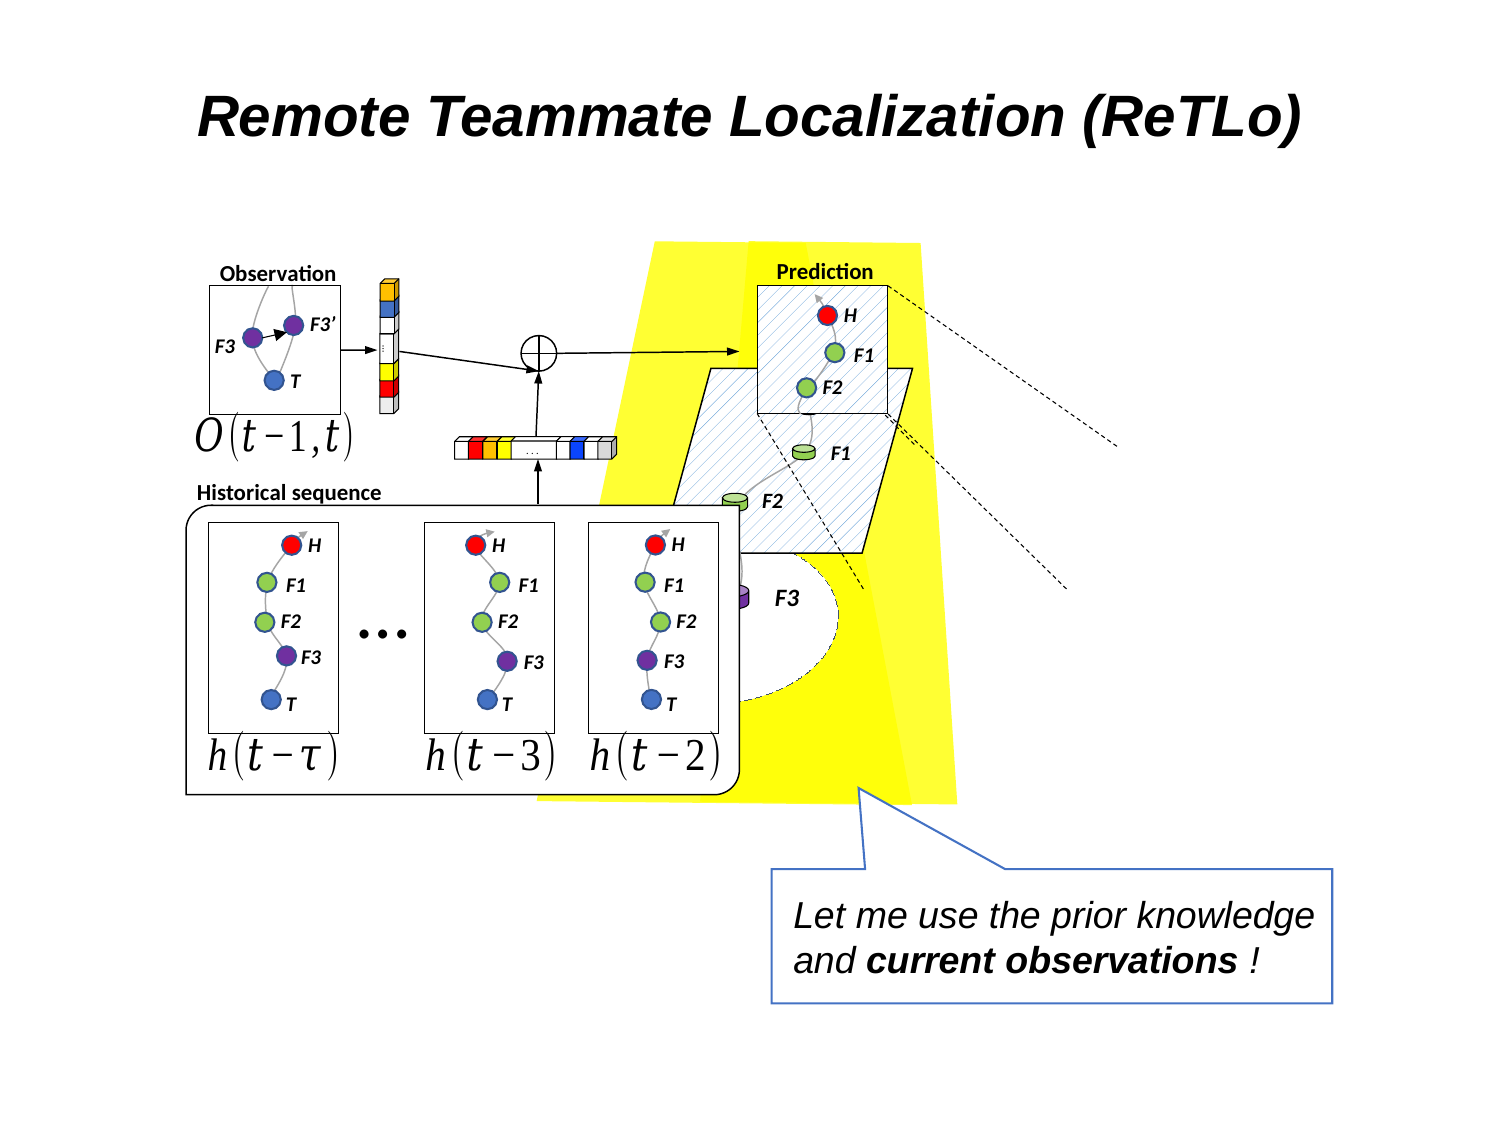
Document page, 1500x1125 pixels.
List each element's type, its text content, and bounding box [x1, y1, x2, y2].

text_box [539, 242, 961, 249]
title Remote Teammate Localization (ReTLo) [103, 68, 1397, 168]
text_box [539, 795, 961, 804]
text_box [771, 869, 1333, 1004]
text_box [180, 249, 1118, 795]
